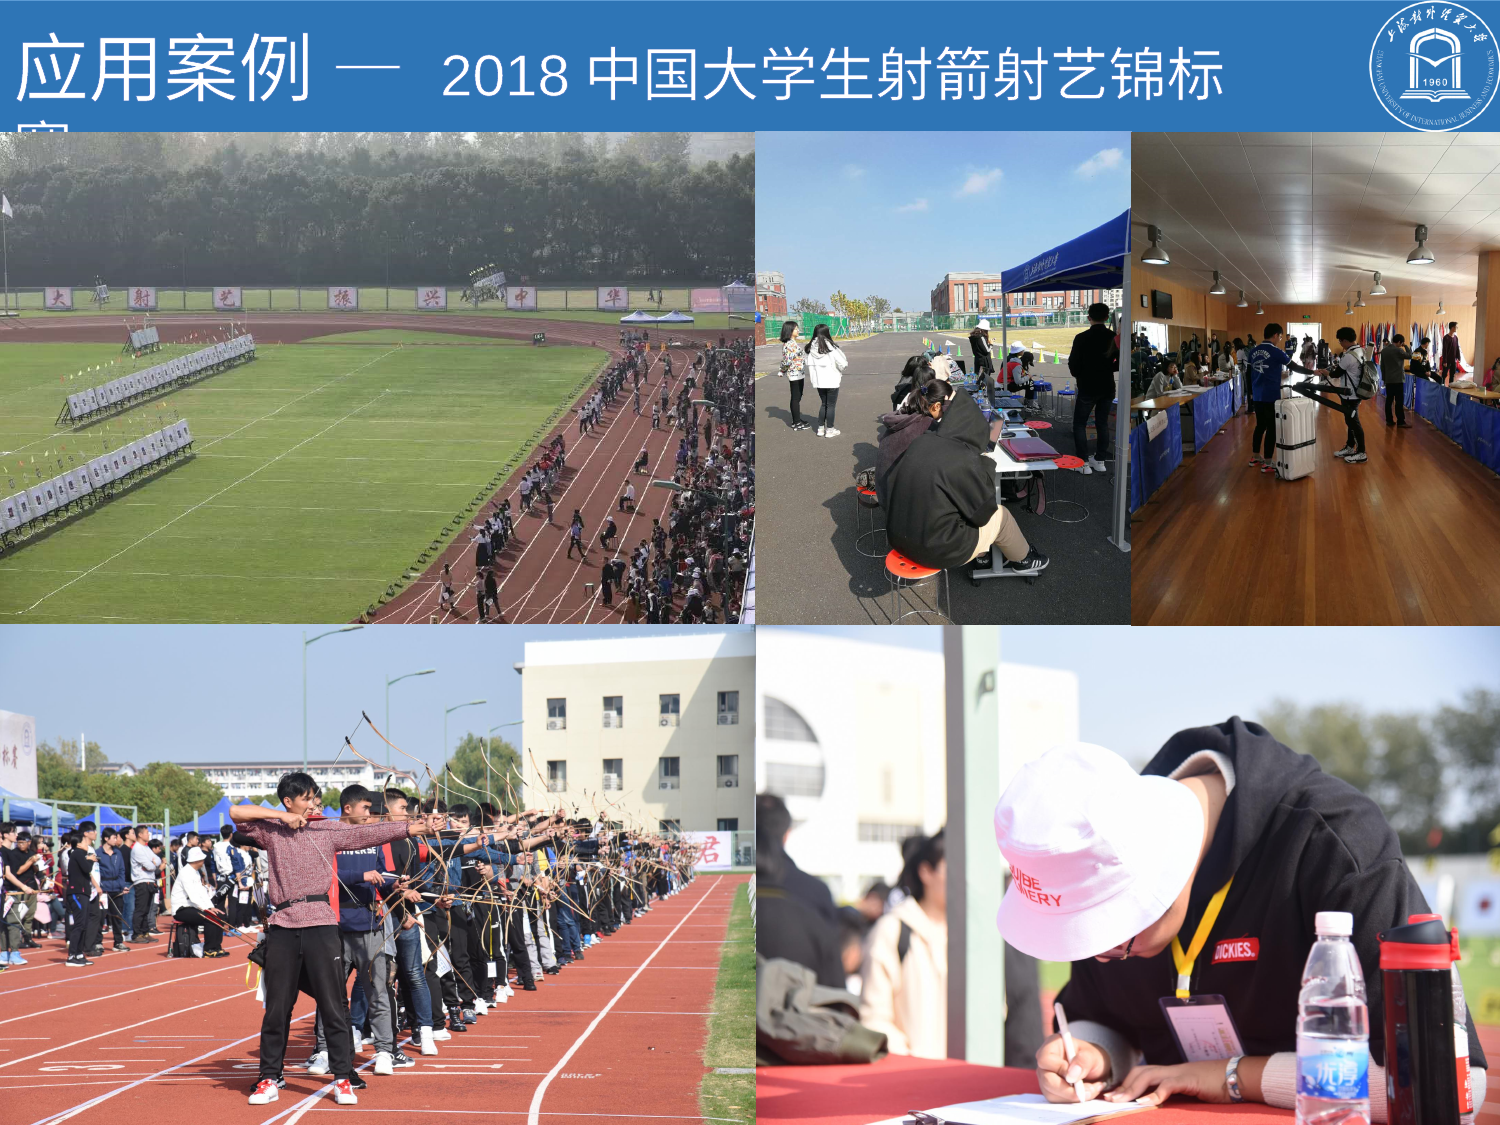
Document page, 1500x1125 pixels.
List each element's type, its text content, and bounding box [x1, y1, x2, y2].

text_box 应用案例 — 2018中国大学生射箭射艺锦标赛 [0, 13, 1279, 132]
text_box [0, 0, 1368, 132]
picture [0, 0, 1500, 1125]
